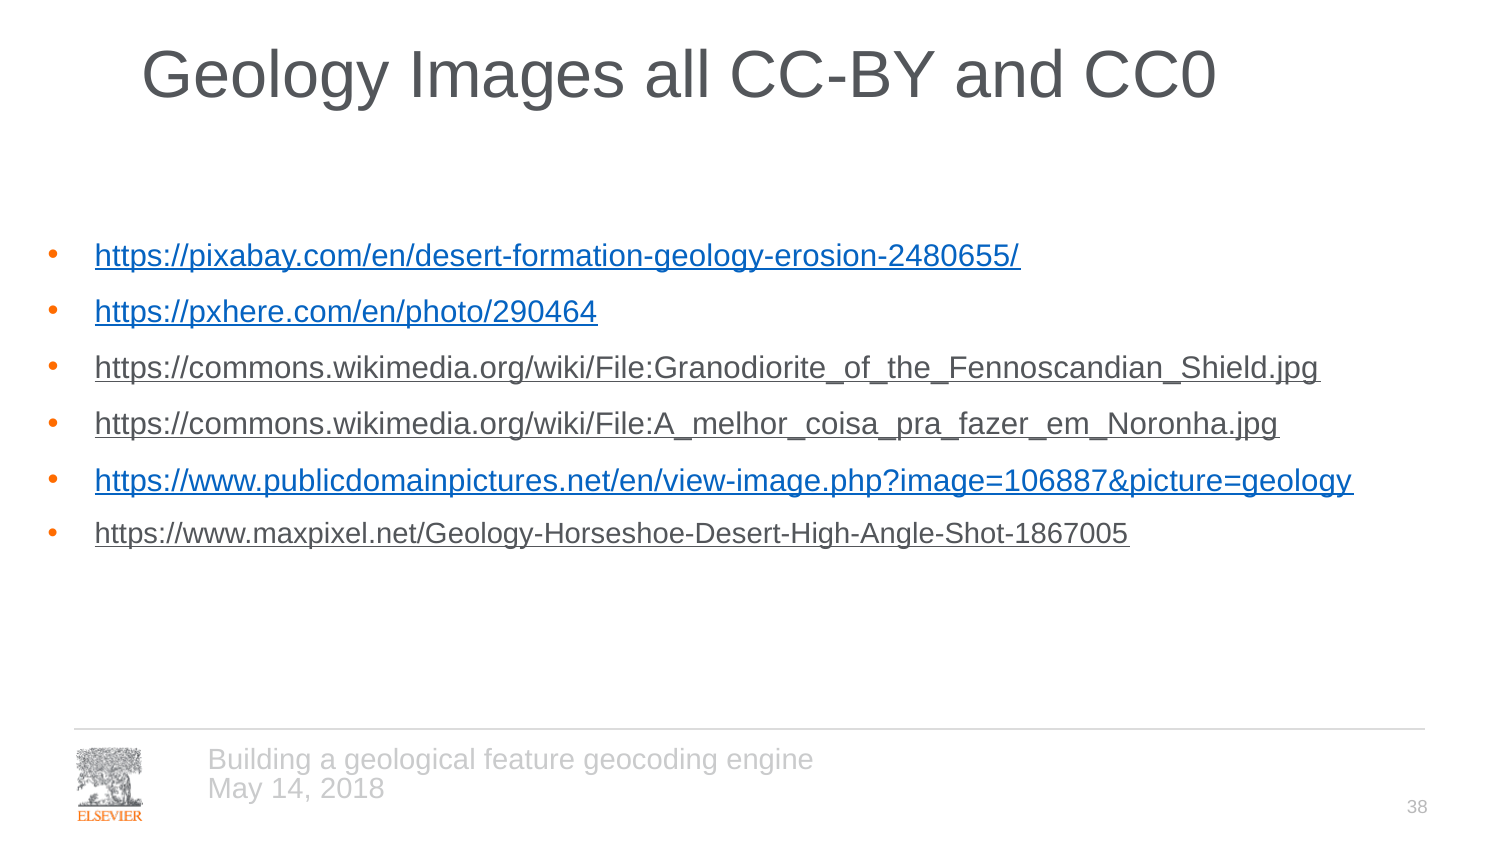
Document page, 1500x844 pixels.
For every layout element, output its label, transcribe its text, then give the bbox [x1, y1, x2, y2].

title Geology Images all CC-BY and CC0 [126, 10, 1428, 87]
list https://pixabay.com/en/desert-formation-geology-erosion-2480655/ https://pxhere.com/en/photo/290464 https://commons.wikimedia.org/wiki/File:Granodiorite_of_the_Fennoscandian_Shield.jpg https://commons.wikimedia.org/wiki/File:A_melhor_coisa_pra_fazer_em_Noronha.jpg https://www.publicdomainpictures.net/en/view-image.php?image=106887&picture=geology https://www.maxpixel.net/Geology-Horseshoe-Desert-High-Angle-Shot-1867005 [32, 114, 1443, 712]
slide_number 38 [1105, 795, 1443, 818]
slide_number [207, 775, 714, 798]
footer Building a geological feature geocoding engine [207, 746, 946, 769]
picture [76, 747, 143, 821]
